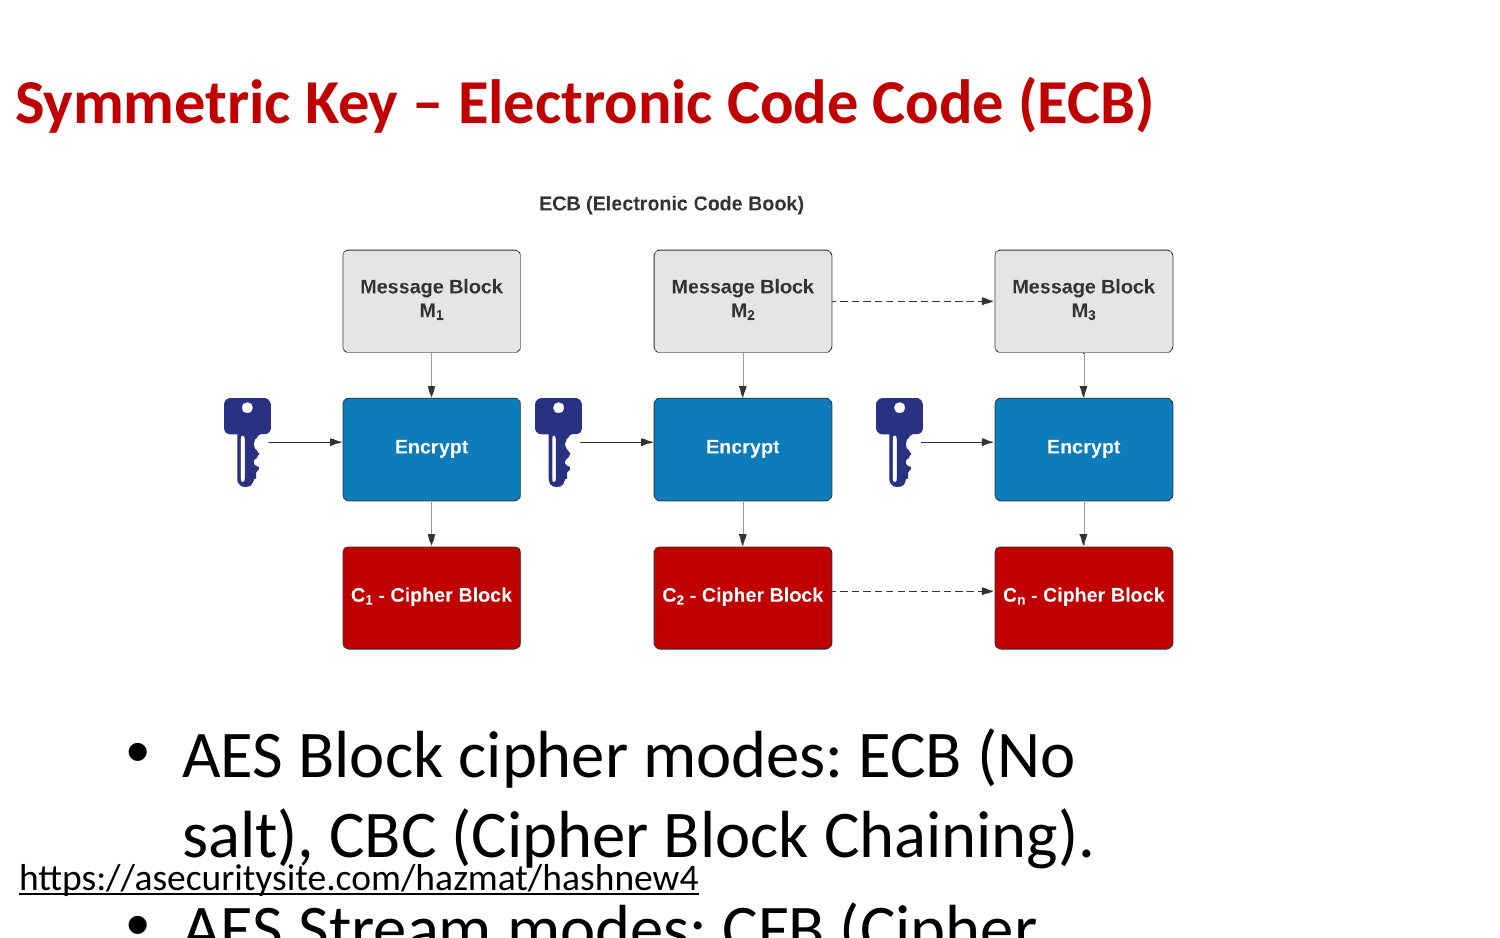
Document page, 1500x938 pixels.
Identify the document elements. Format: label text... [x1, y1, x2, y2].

list AES Block cipher modes: ECB (No salt), CBC (Cipher Block Chaining). AES Stream modes: CFB (Cipher Feedback), OFB (Output Feedback), CTR (Counter), GCM (Galois Counter Mode). [110, 703, 1236, 908]
picture [160, 151, 1237, 688]
text_box https://asecuritysite.com/hazmat/hashnew4 [4, 845, 723, 905]
title Symmetric Key – Electronic Code Code (ECB) [0, 44, 1294, 152]
